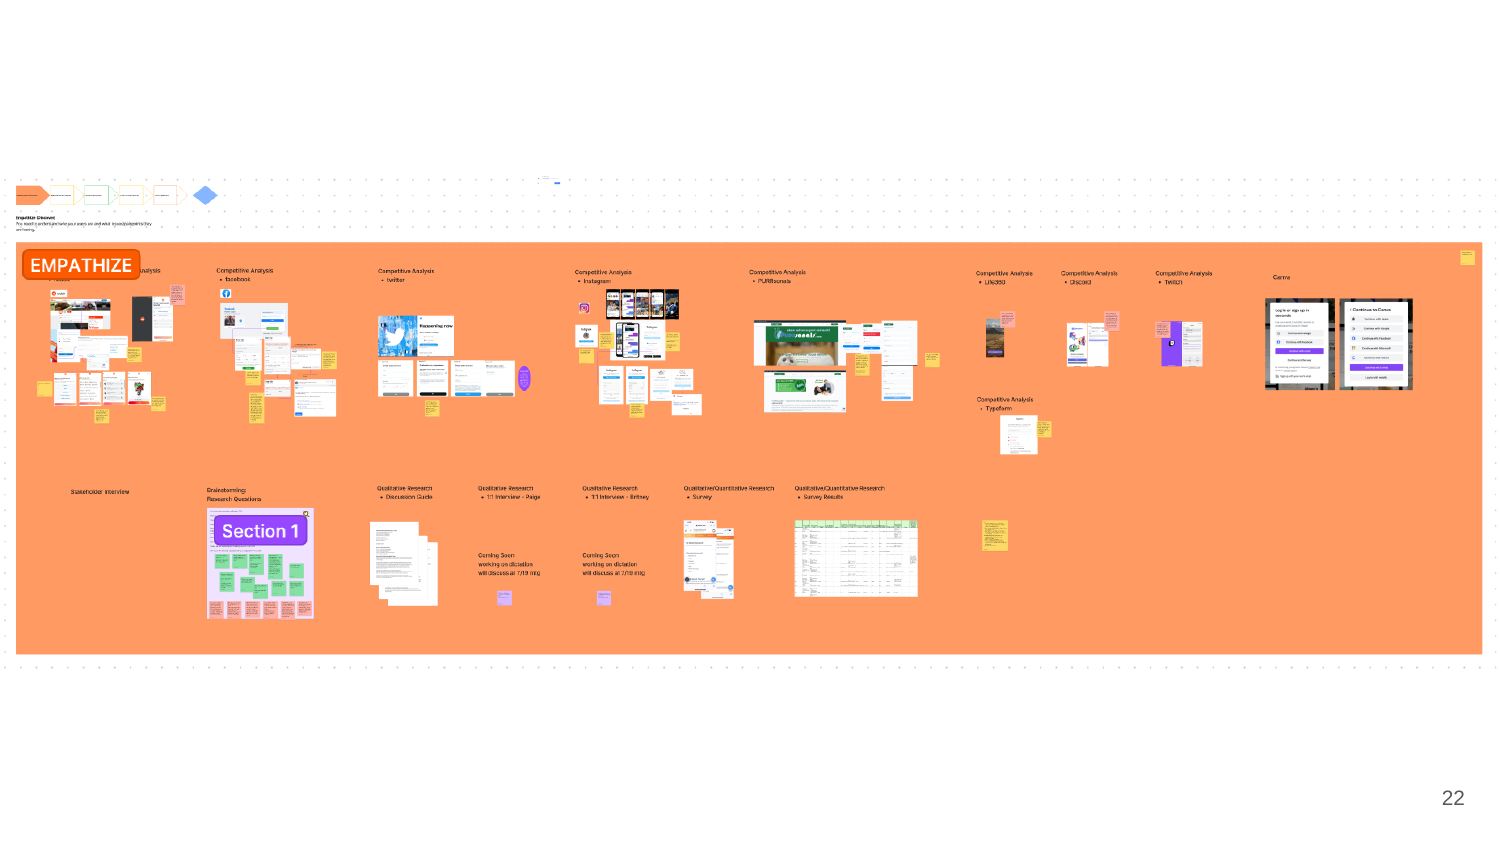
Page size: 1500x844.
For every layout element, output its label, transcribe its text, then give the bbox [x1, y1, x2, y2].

picture [0, 174, 1500, 670]
slide_number 22 [1389, 764, 1480, 830]
